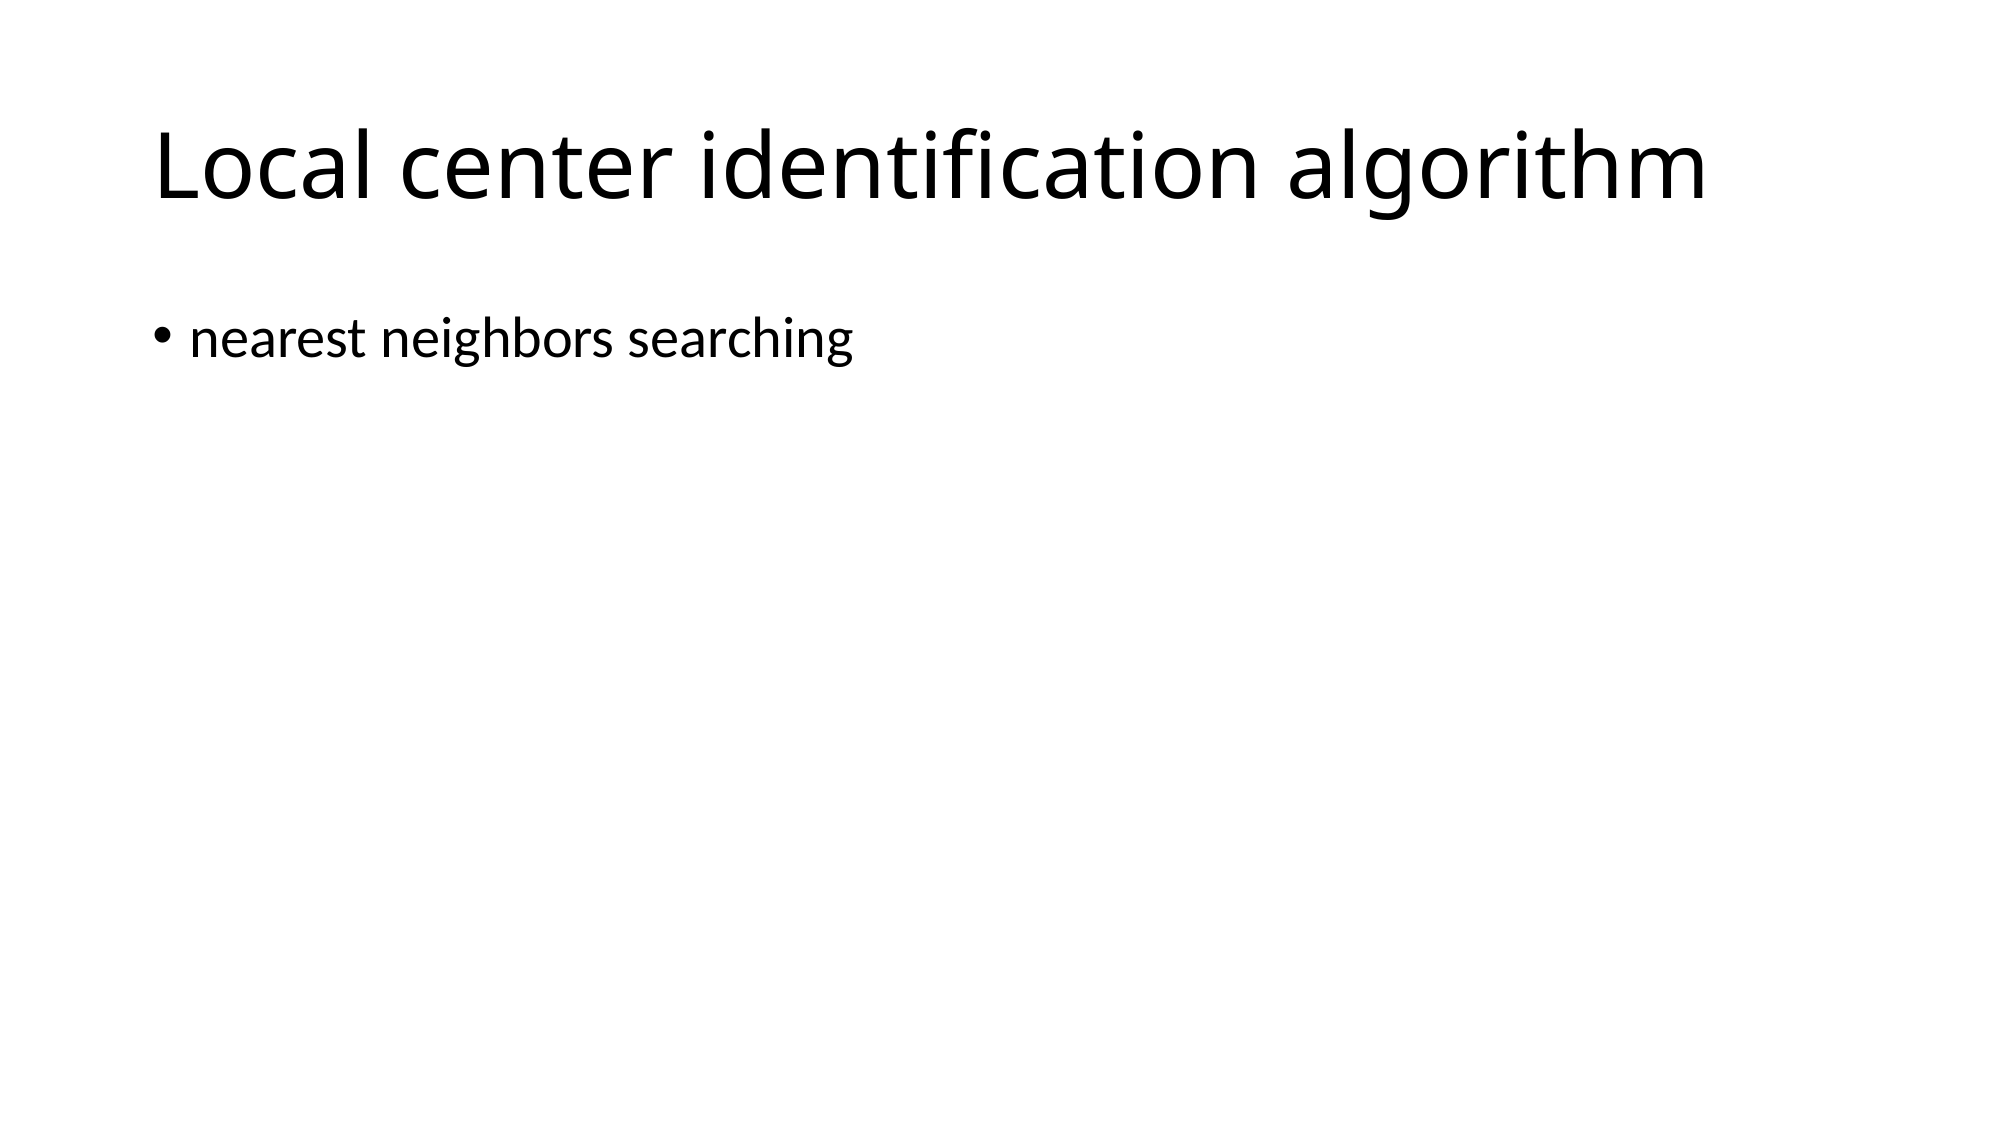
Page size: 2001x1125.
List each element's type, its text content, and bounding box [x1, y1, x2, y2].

list nearest neighbors searching [137, 299, 1863, 1014]
title Local center identification algorithm [137, 59, 1863, 278]
